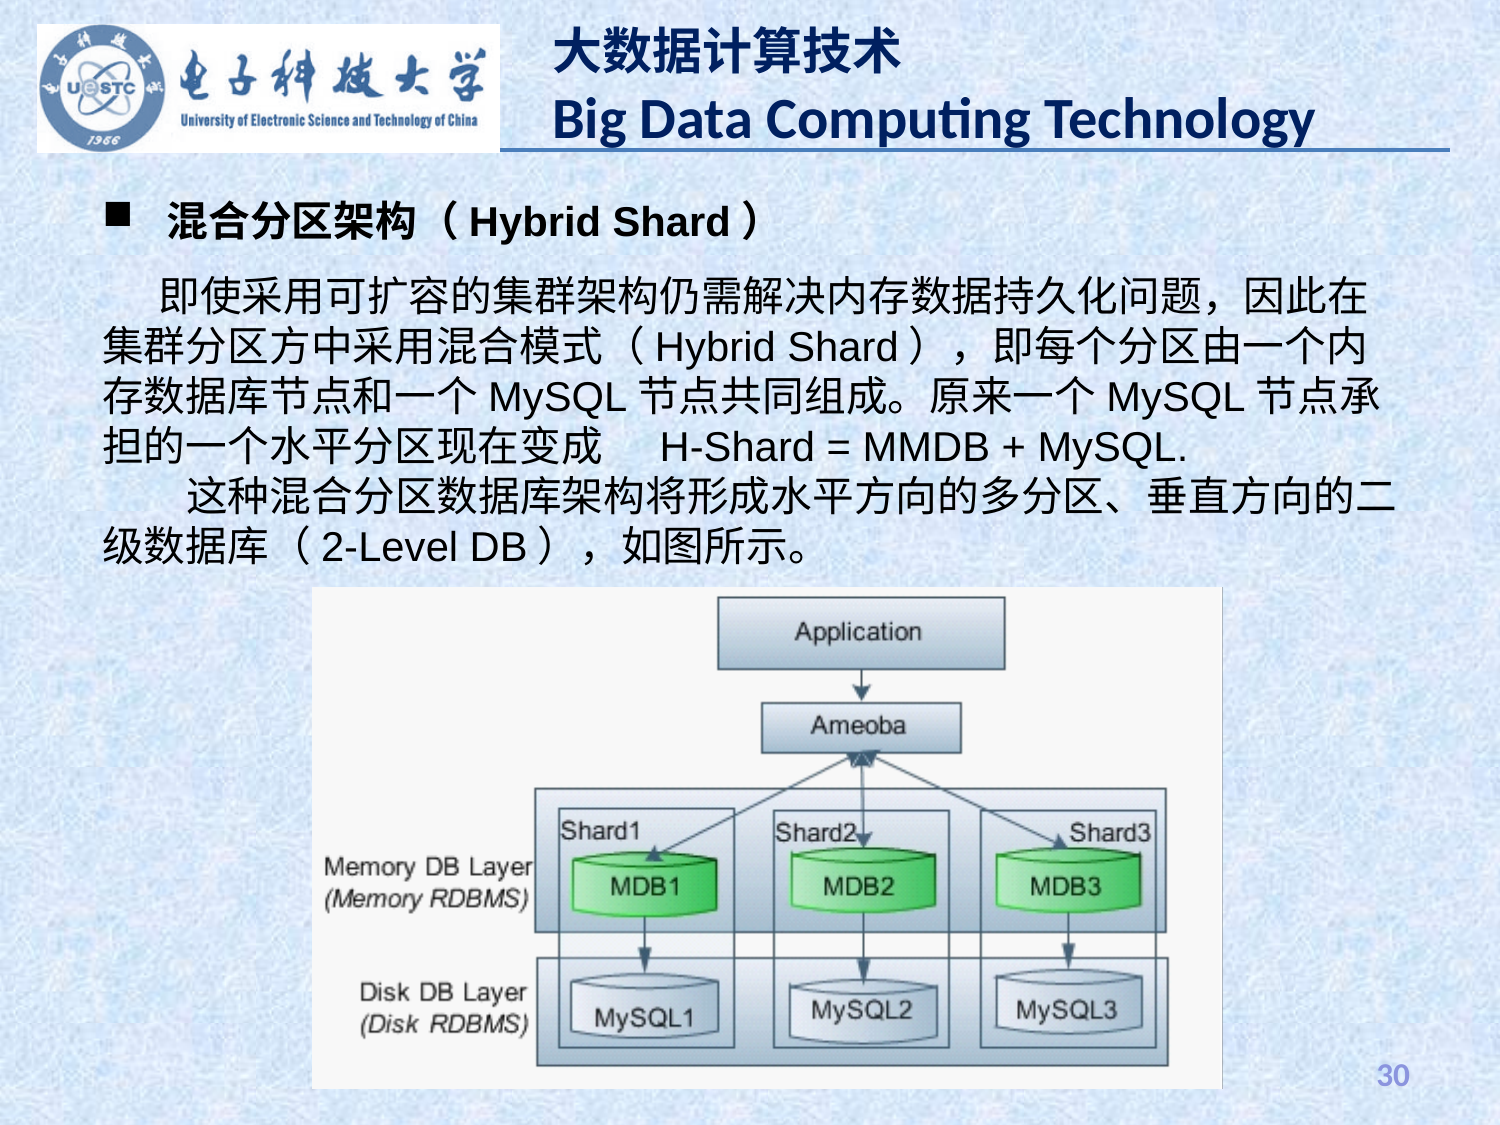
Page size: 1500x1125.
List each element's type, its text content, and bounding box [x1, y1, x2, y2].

slide_number 30 [1074, 1042, 1425, 1103]
text_box 混合分区架构（Hybrid Shard） 即使采用可扩容的集群架构仍需解决内存数据持久化问题，因此在集群分区方中采用混合模式（Hybrid Shard），即每个分区由一个内存数据库节点和一个MySQL节点共同组成。原来一个MySQL节点承担的一个水平分区现在变成 H-Shard = MMDB + MySQL. 这种混合分区数据库架构将形成水平方向的多分区、垂直方向的二级数据库（2-Level DB），如图所示。 [87, 187, 1413, 578]
picture [0, 0, 1500, 1125]
text_box 大数据计算技术 Big Data Computing Technology [537, 12, 1450, 149]
